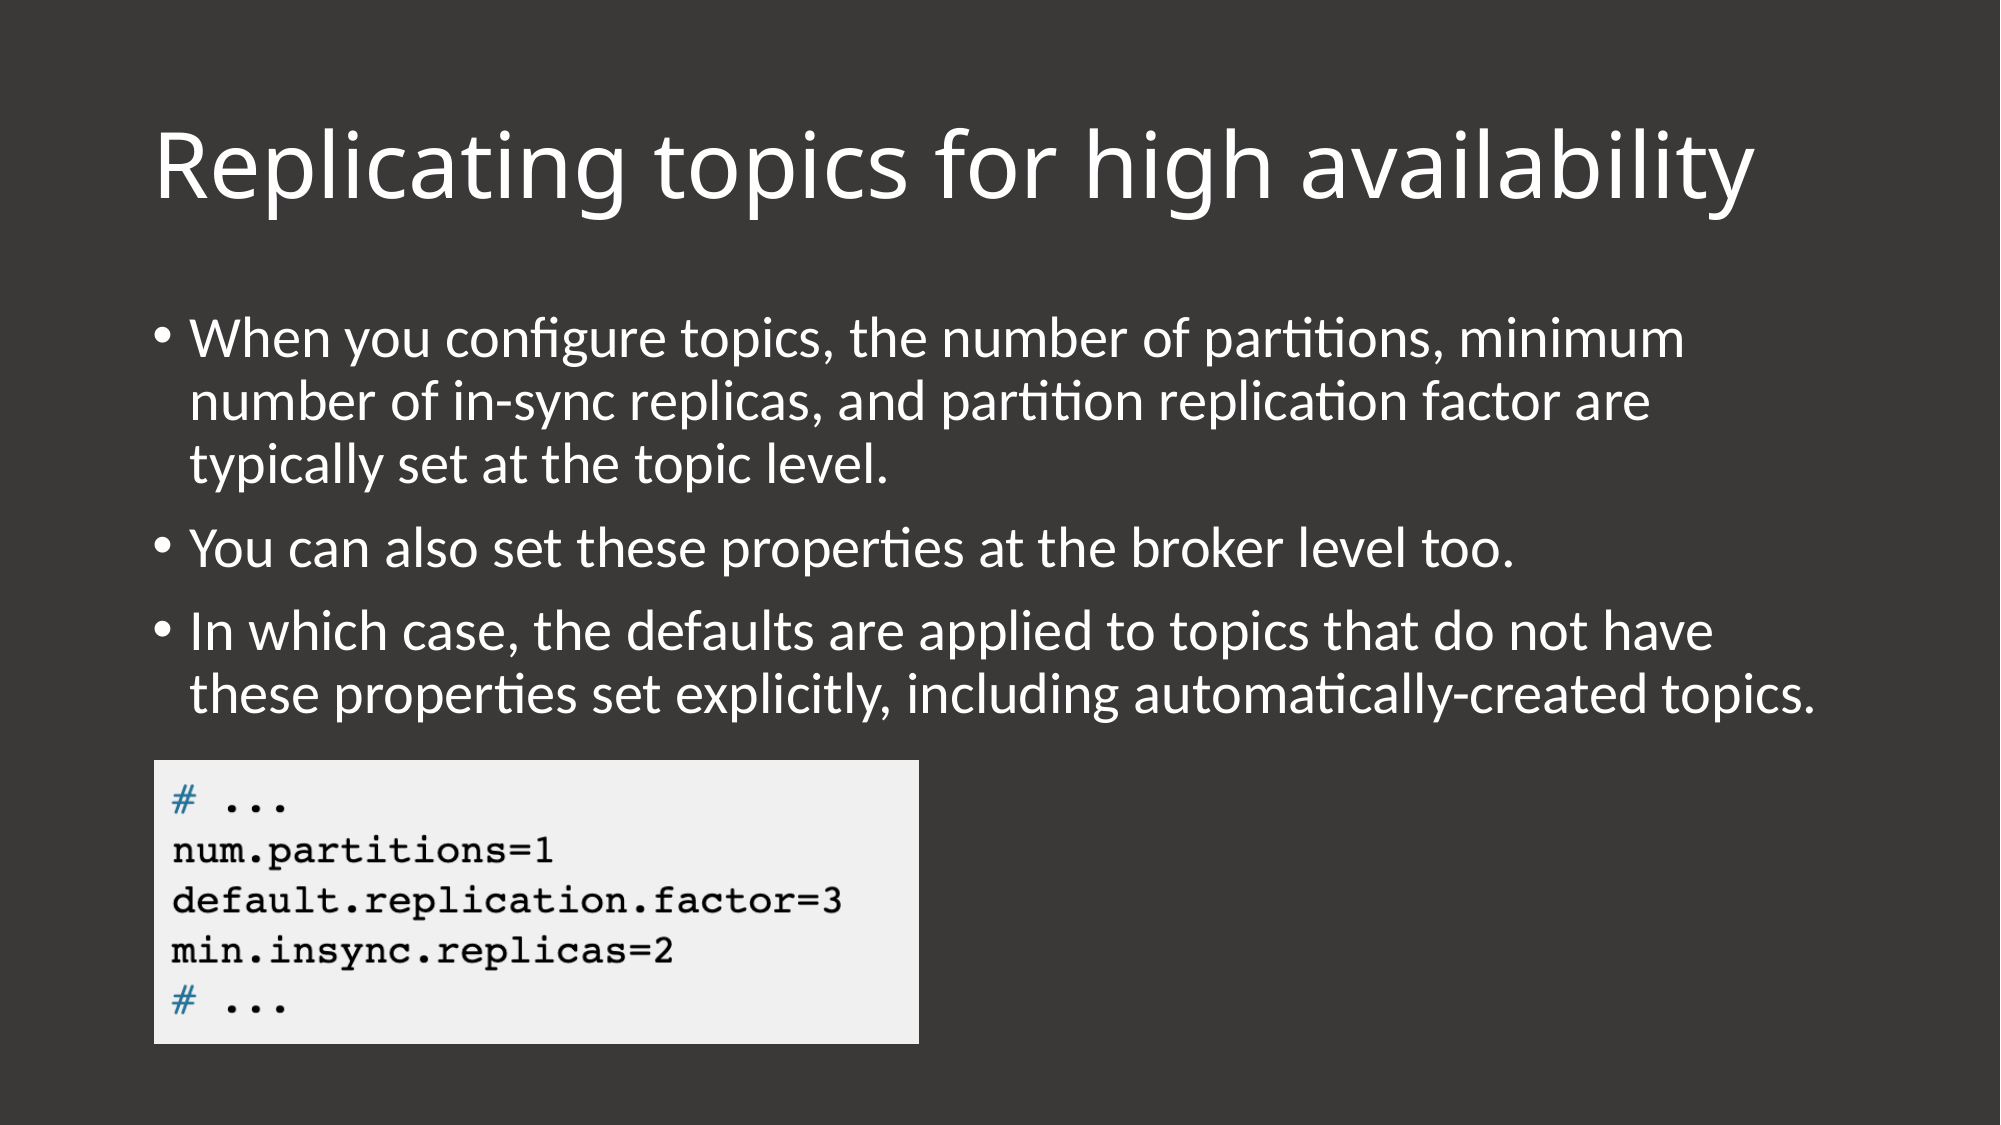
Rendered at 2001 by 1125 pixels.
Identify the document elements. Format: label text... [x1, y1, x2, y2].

picture [154, 760, 919, 1045]
title Replicating topics for high availability [137, 59, 1863, 278]
list When you configure topics, the number of partitions, minimum number of in-sync replicas, and partition replication factor are typically set at the topic level. You can also set these properties at the broker level too. In which case, the defaults are applied to topics that do not have these properties set explicitly, including automatically-created topics. [137, 299, 1863, 1014]
